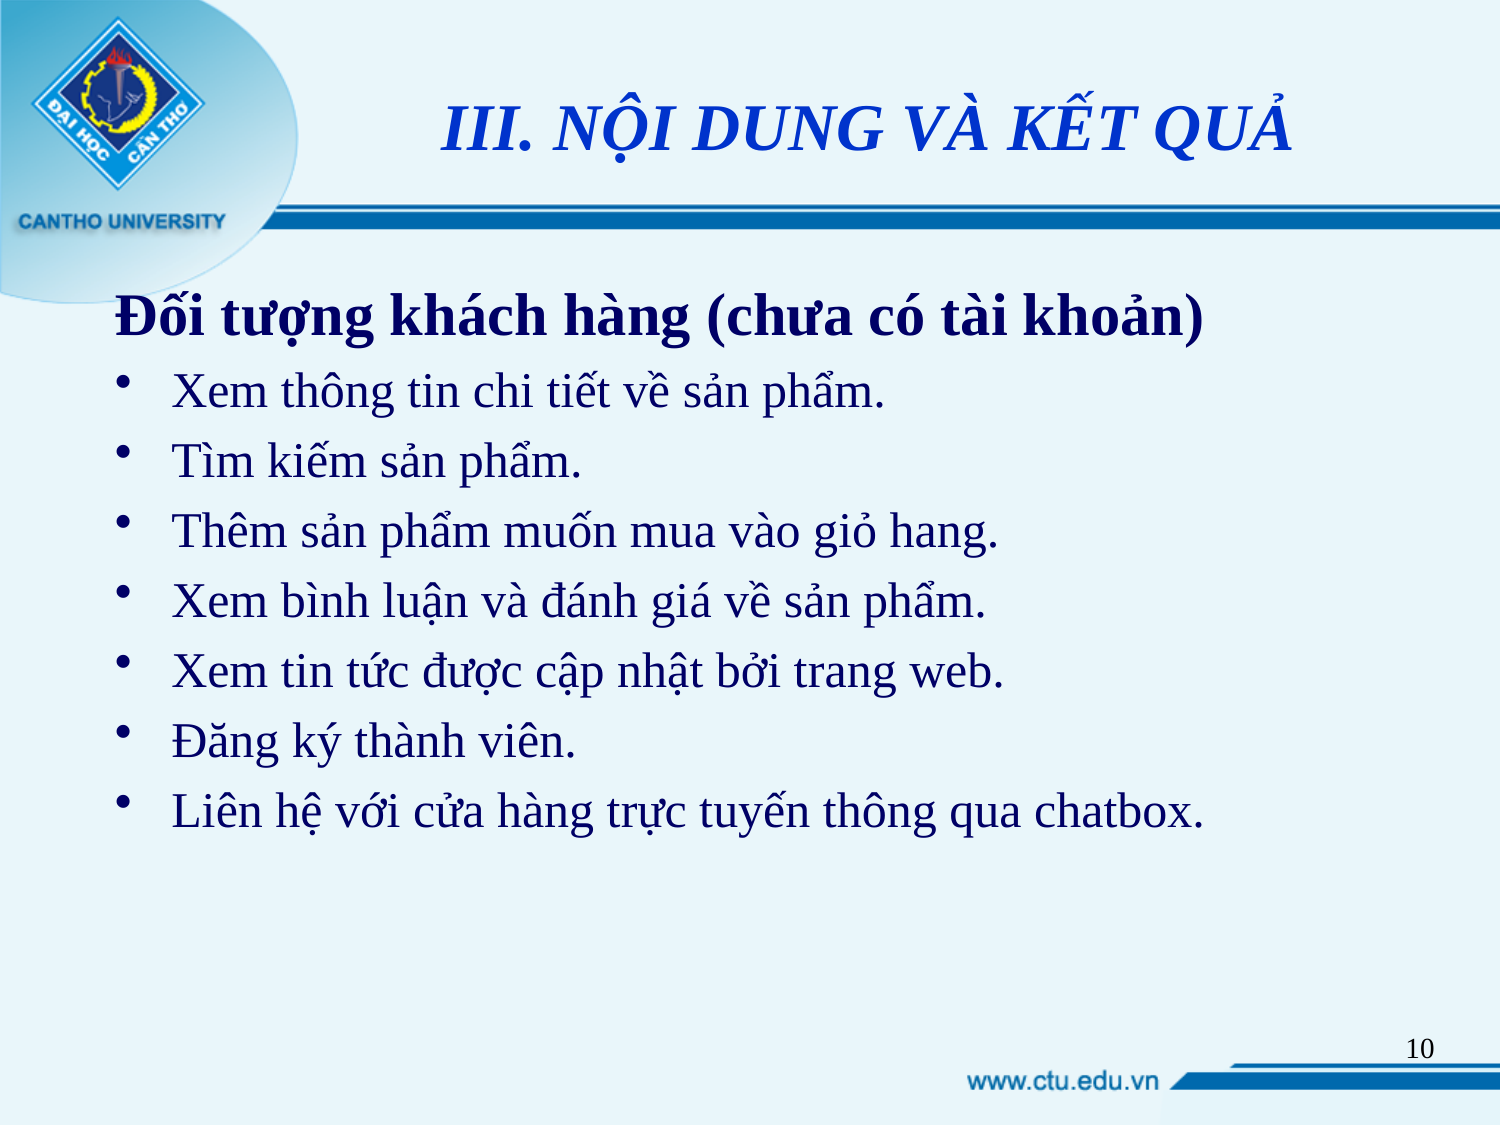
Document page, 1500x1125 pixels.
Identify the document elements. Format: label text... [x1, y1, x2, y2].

slide_number 10 [1100, 1021, 1450, 1113]
list Đối tượng khách hàng (chưa có tài khoản) Xem thông tin chi tiết về sản phẩm. Tìm kiếm sản phẩm. Thêm sản phẩm muốn mua vào giỏ hang. Xem bình luận và đánh giá về sản phẩm. Xem tin tức được cập nhật bởi trang web. Đăng ký thành viên. Liên hệ với cửa hàng trực tuyến thông qua chatbox. [99, 267, 1450, 1038]
picture [0, 0, 1500, 1125]
title III. NỘI DUNG VÀ KẾT QUẢ [287, 46, 1450, 202]
